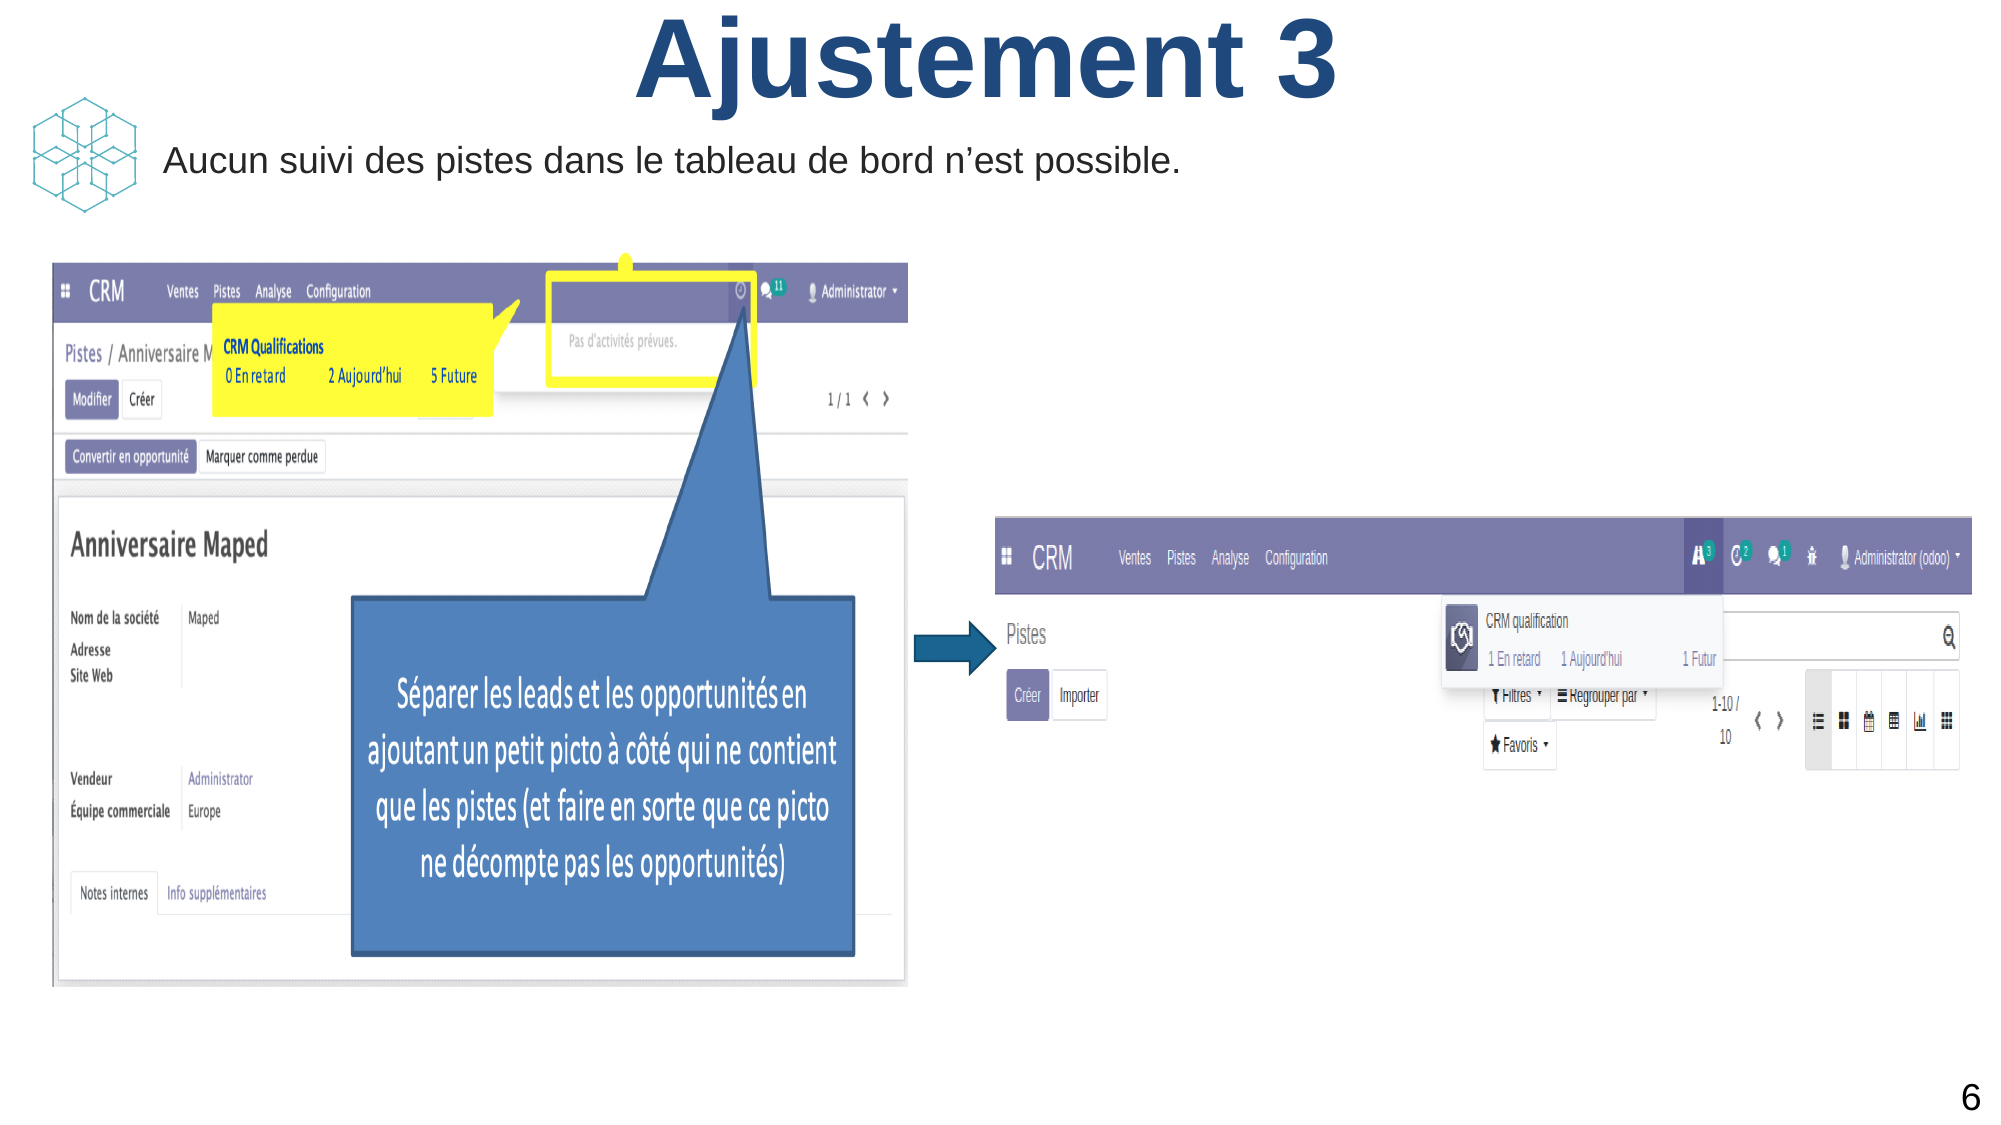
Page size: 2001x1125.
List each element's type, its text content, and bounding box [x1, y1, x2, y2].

text_box 6 [1946, 1065, 1997, 1125]
picture [995, 516, 1972, 780]
text_box [934, 620, 995, 677]
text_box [32, 96, 137, 214]
text_box Aucun suivi des pistes dans le tableau de bord n’est possible. [148, 91, 1981, 232]
list Ajustement 3 [53, 1, 1952, 121]
picture [31, 243, 934, 1030]
